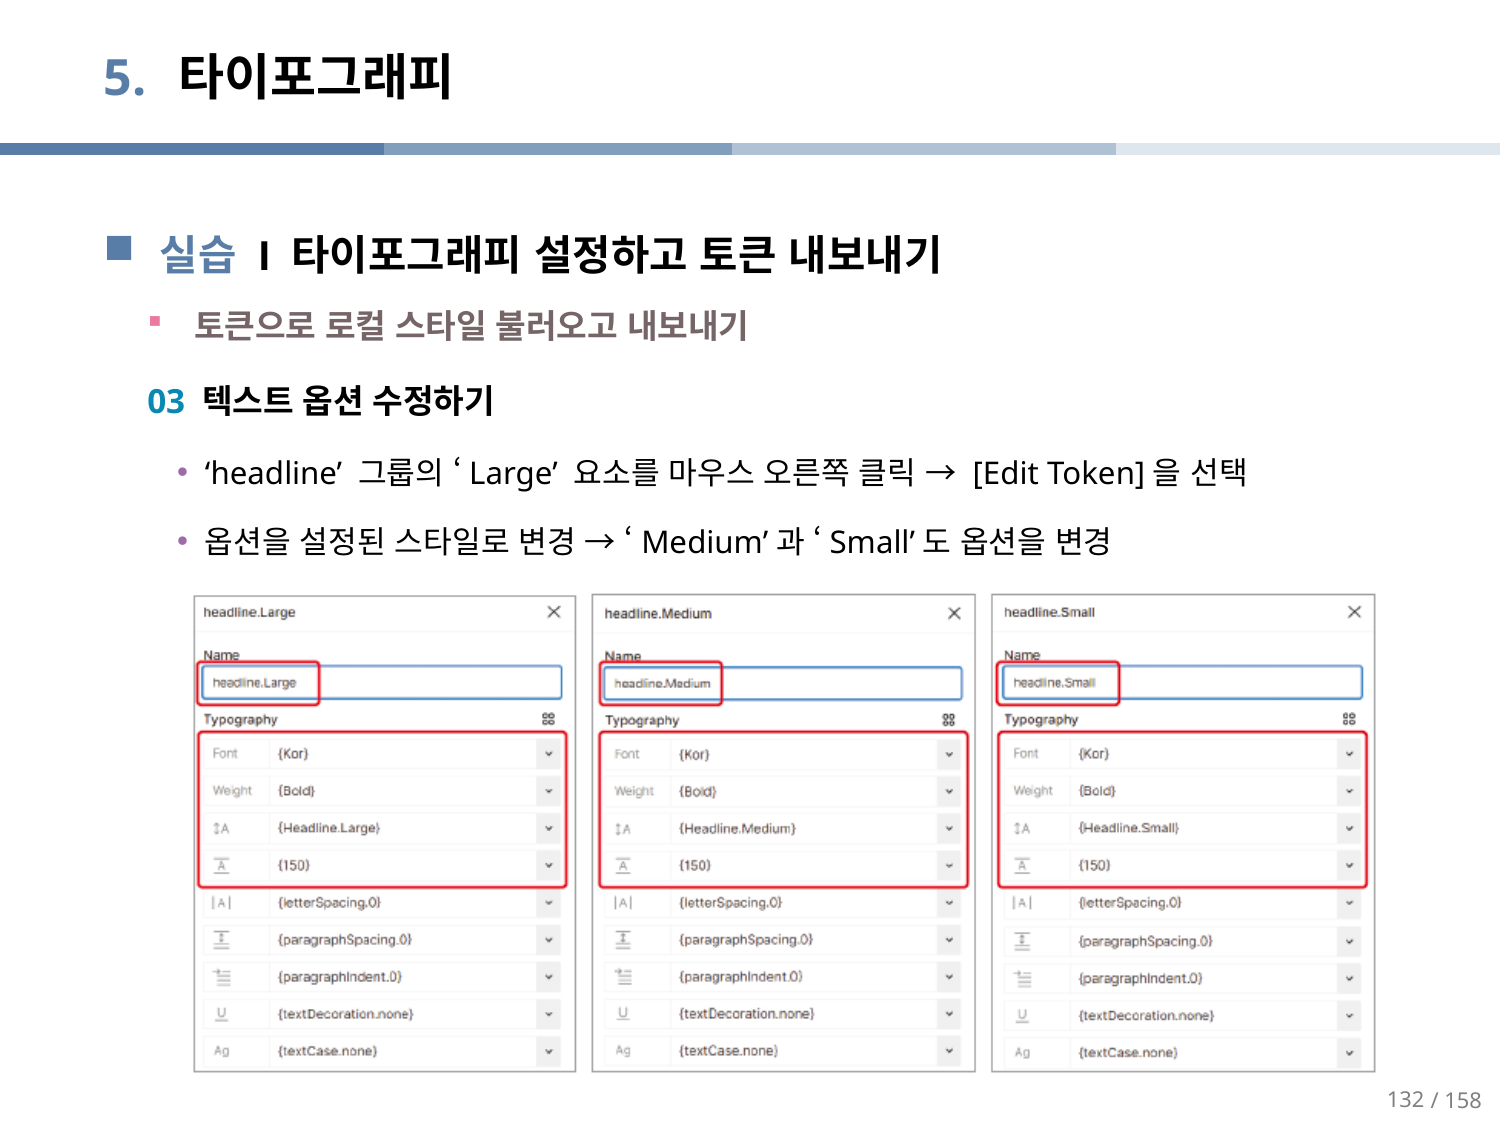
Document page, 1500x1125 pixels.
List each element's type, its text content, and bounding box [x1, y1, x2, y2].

title 타이포그래피 [88, 30, 1211, 121]
picture [182, 573, 1389, 1085]
text_box 실습 I 타이포그래피 설정하고 토큰 내보내기 토큰으로 로컬 스타일 불러오고 내보내기 03 텍스트 옵션 수정하기 ‘headline’ 그룹의 ‘Large’ 요소를 마우스 오른쪽 클릭 → [Edit Token]을 선택 옵션을 설정된 스타일로 변경 → ‘Medium’과 ‘Small’도 옵션을 변경 [88, 196, 1471, 1083]
